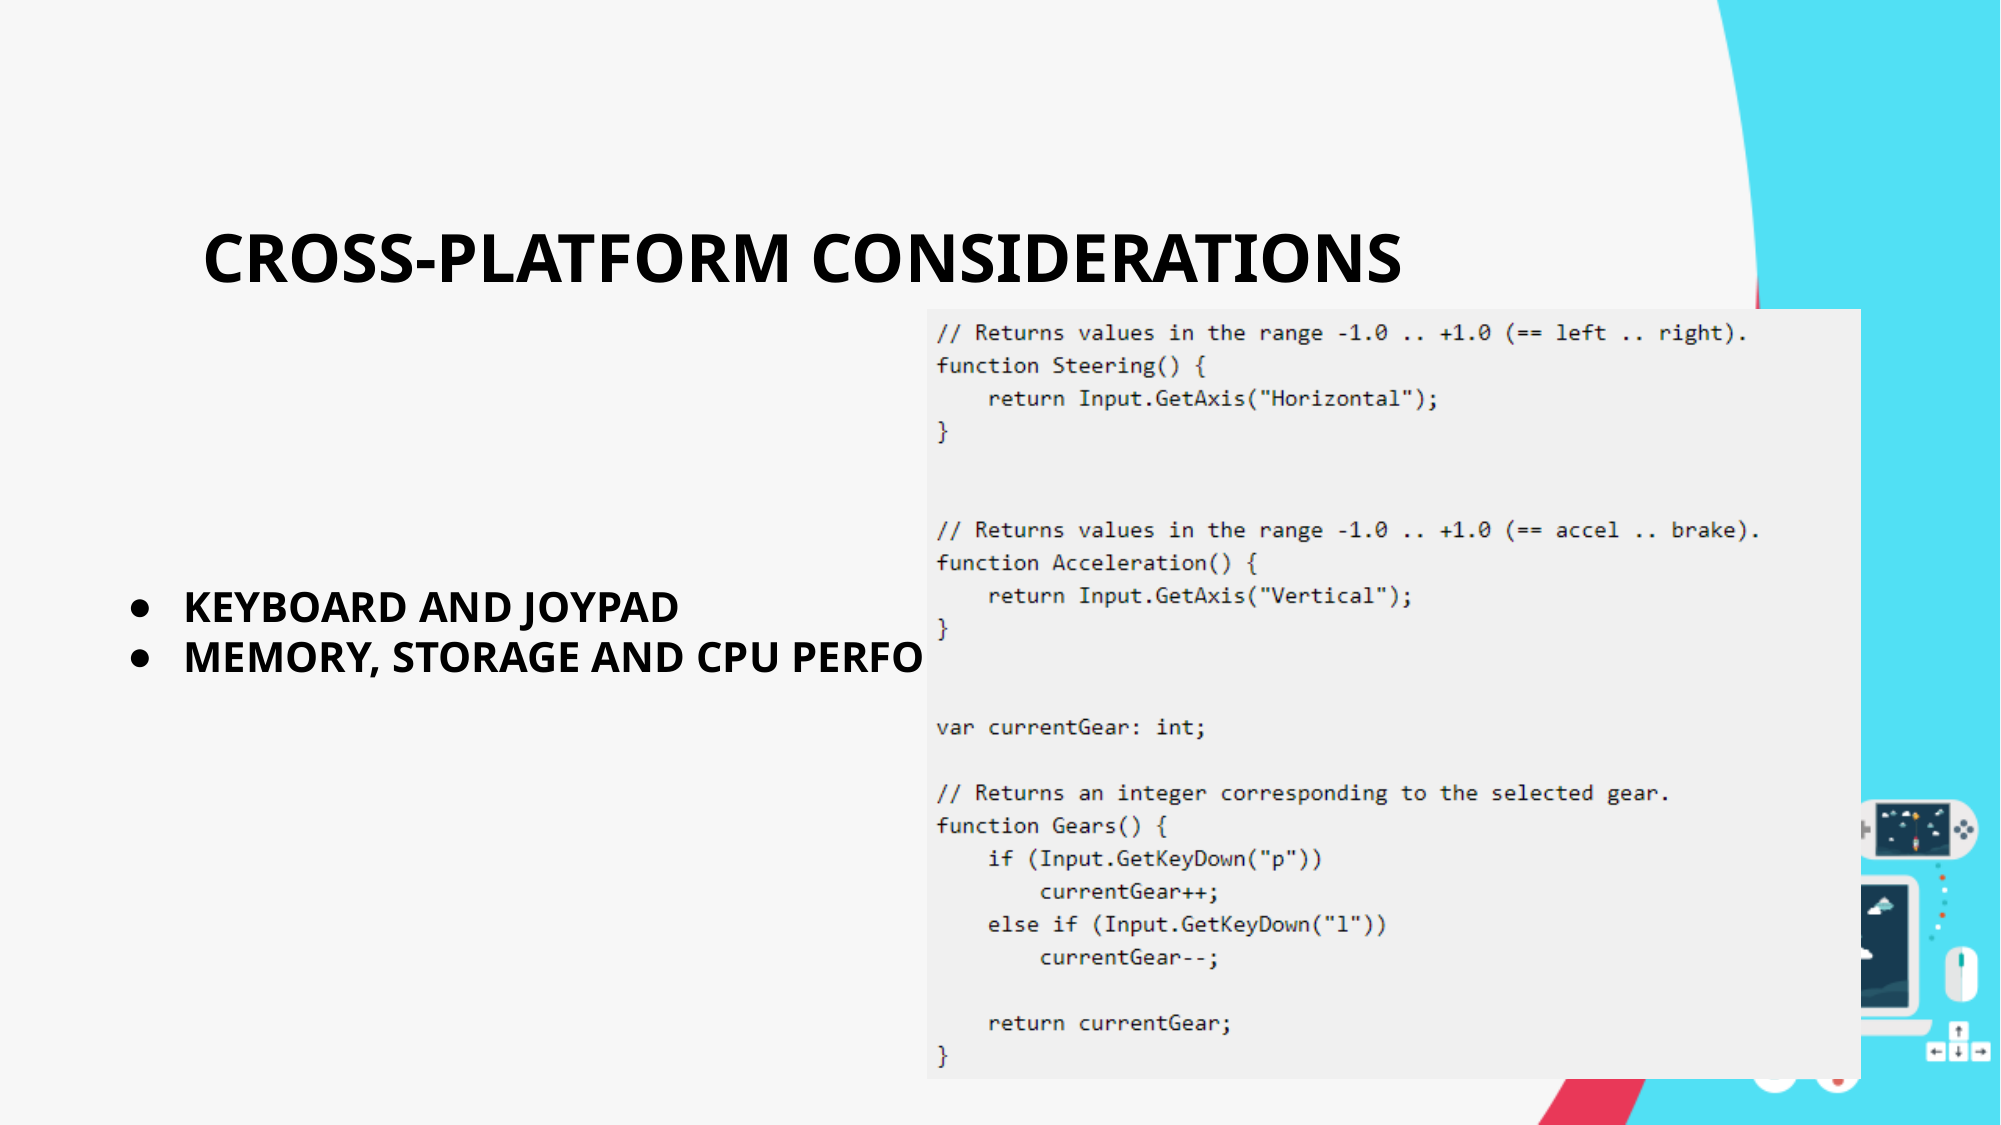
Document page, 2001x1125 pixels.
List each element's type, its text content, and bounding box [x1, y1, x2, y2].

list Keyboard and joypad Memory, storage and cpu performance [93, 437, 922, 950]
picture [0, 0, 2001, 1125]
title CROSS-PLATFORM CONSIDERATIONS [187, 99, 1813, 413]
